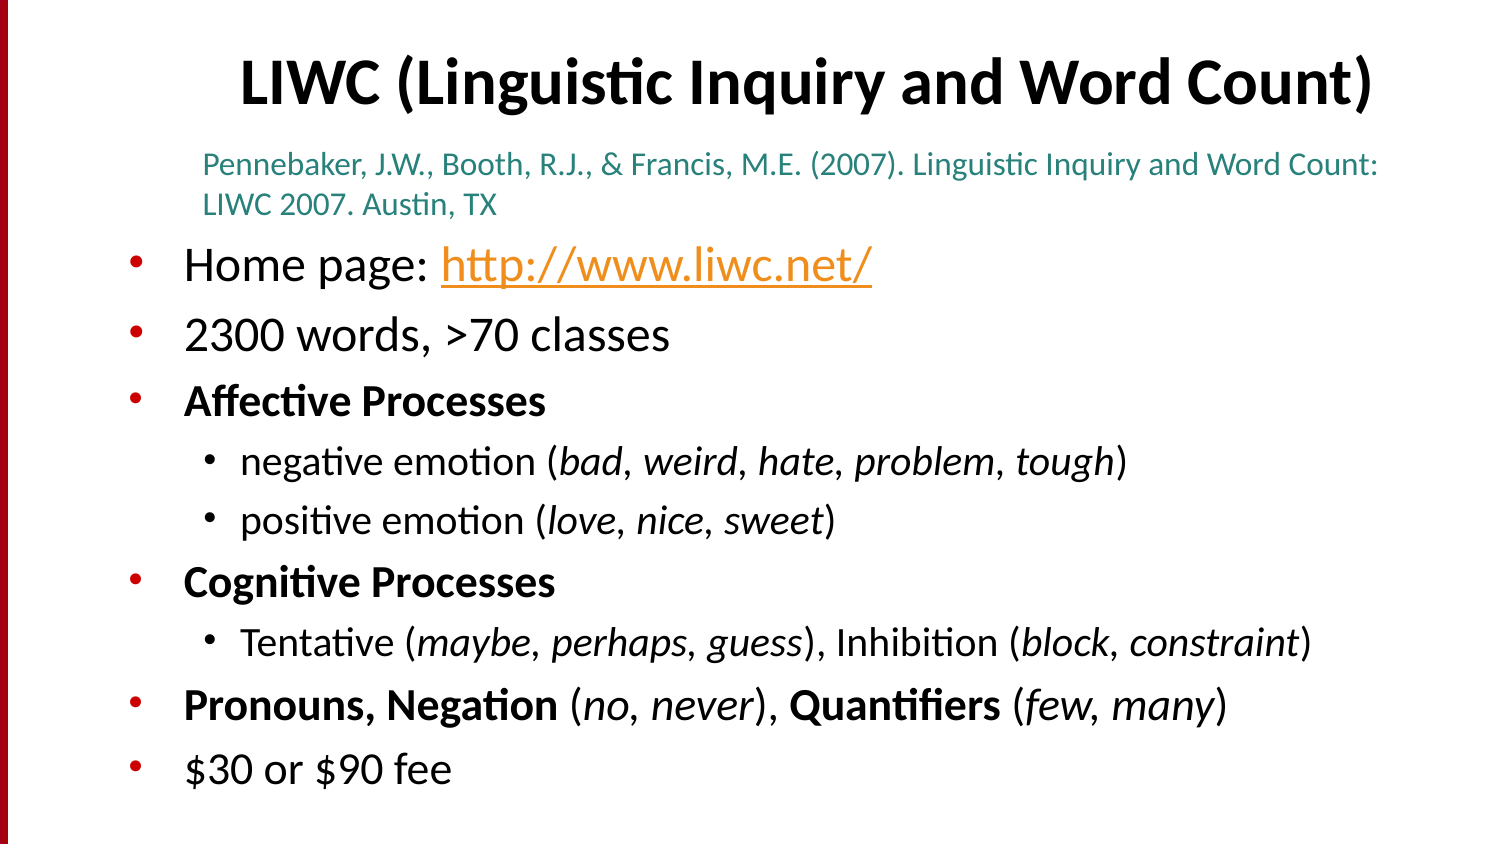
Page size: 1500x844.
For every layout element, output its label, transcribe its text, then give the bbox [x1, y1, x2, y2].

title LIWC (Linguistic Inquiry and Word Count) [225, 0, 1500, 125]
list Pennebaker, J.W., Booth, R.J., & Francis, M.E. (2007). Linguistic Inquiry and Word Count: LIWC 2007. Austin, TX Home page: http://www.liwc.net/ 2300 words, >70 classes Affective Processes negative emotion (bad, weird, hate, problem, tough) positive emotion (love, nice, sweet) Cognitive Processes Tentative (maybe, perhaps, guess), Inhibition (block, constraint) Pronouns, Negation (no, never), Quantifiers (few, many) $30 or $90 fee [112, 134, 1413, 697]
